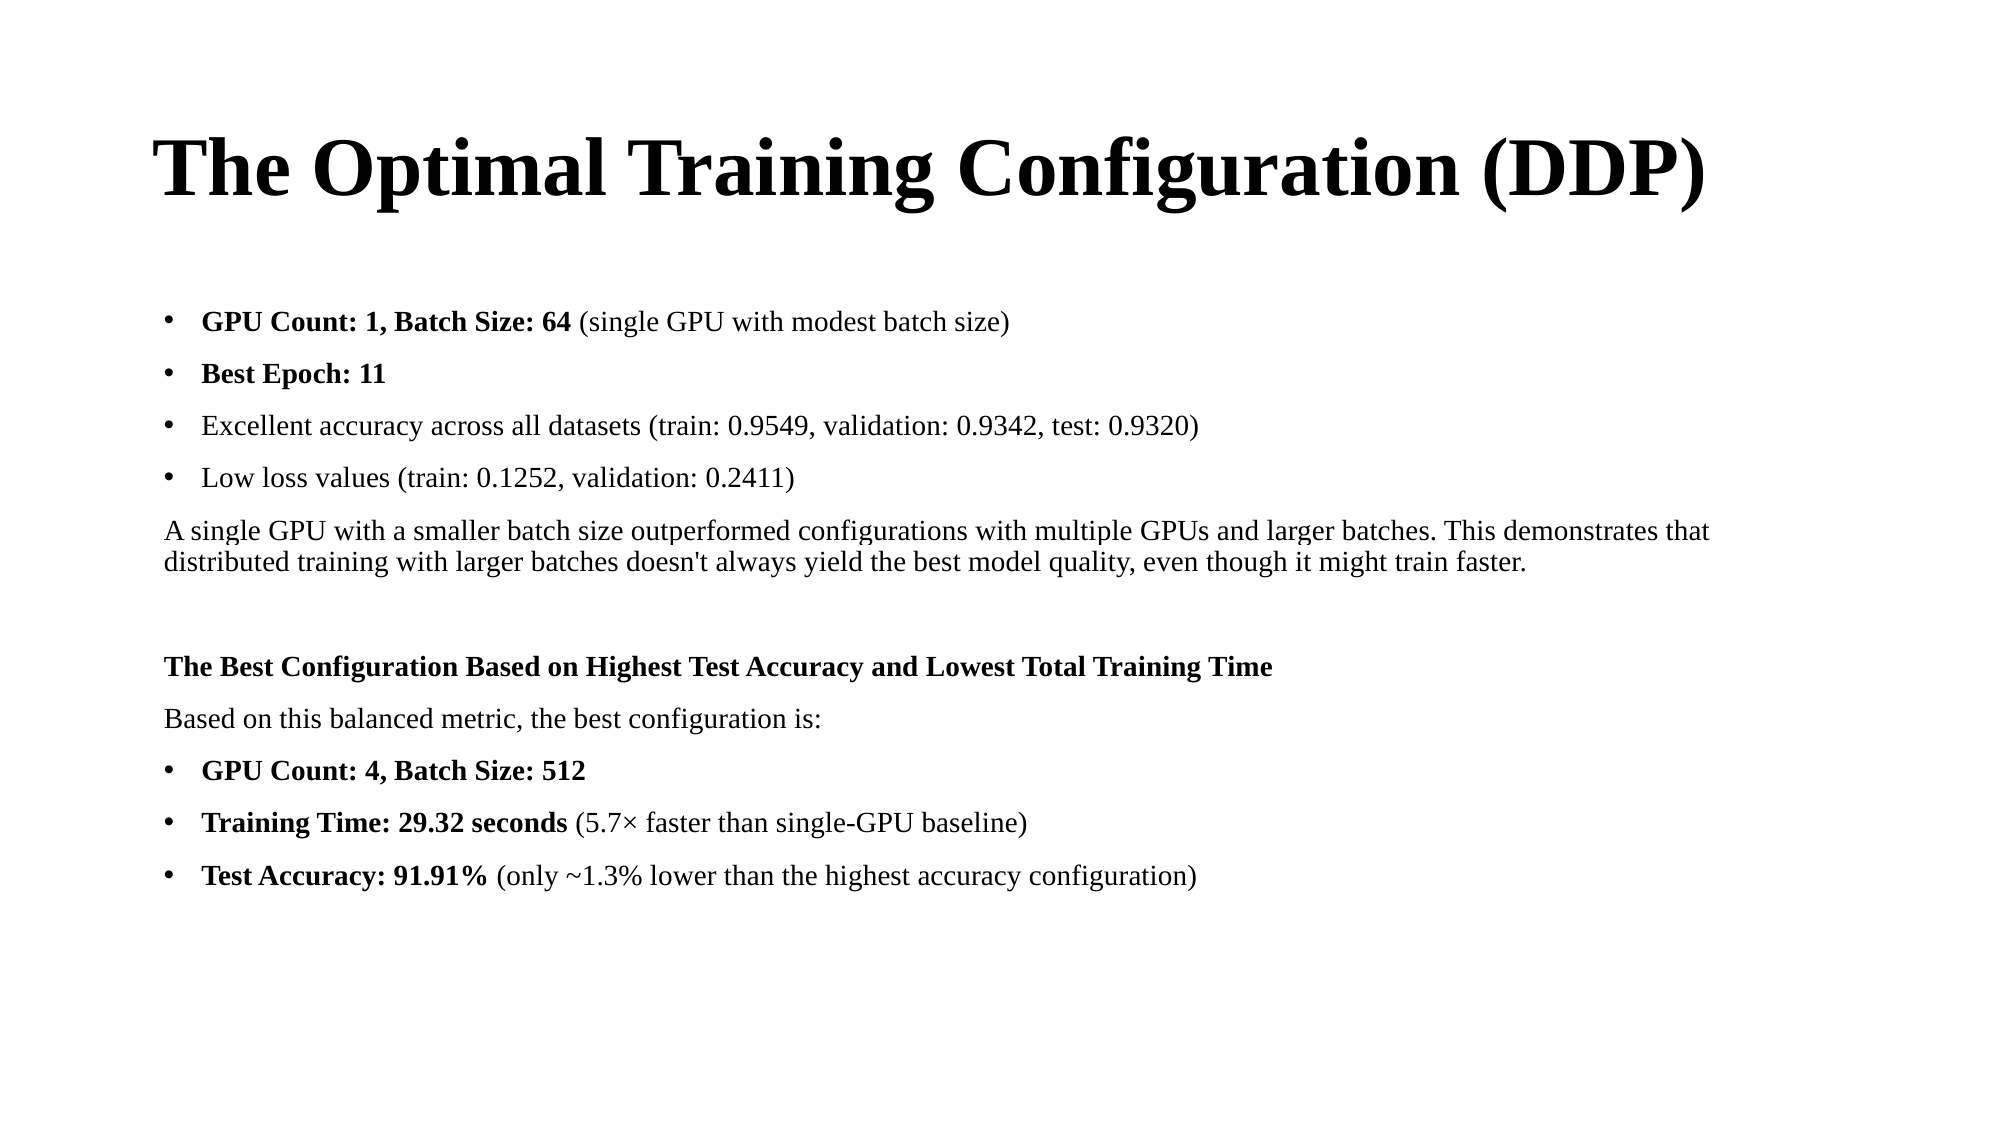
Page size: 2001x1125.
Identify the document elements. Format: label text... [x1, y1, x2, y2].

title The Optimal Training Configuration (DDP) [137, 59, 1863, 278]
list GPU Count: 1, Batch Size: 64 (single GPU with modest batch size) Best Epoch: 11 Excellent accuracy across all datasets (train: 0.9549, validation: 0.9342, test: 0.9320) Low loss values (train: 0.1252, validation: 0.2411) A single GPU with a smaller batch size outperformed configurations with multiple GPUs and larger batches. This demonstrates that distributed training with larger batches doesn't always yield the best model quality, even though it might train faster. The Best Configuration Based on Highest Test Accuracy and Lowest Total Training Time Based on this balanced metric, the best configuration is: GPU Count: 4, Batch Size: 512 Training Time: 29.32 seconds (5.7× faster than single-GPU baseline) Test Accuracy: 91.91% (only ~1.3% lower than the highest accuracy configuration) [148, 298, 1817, 1066]
